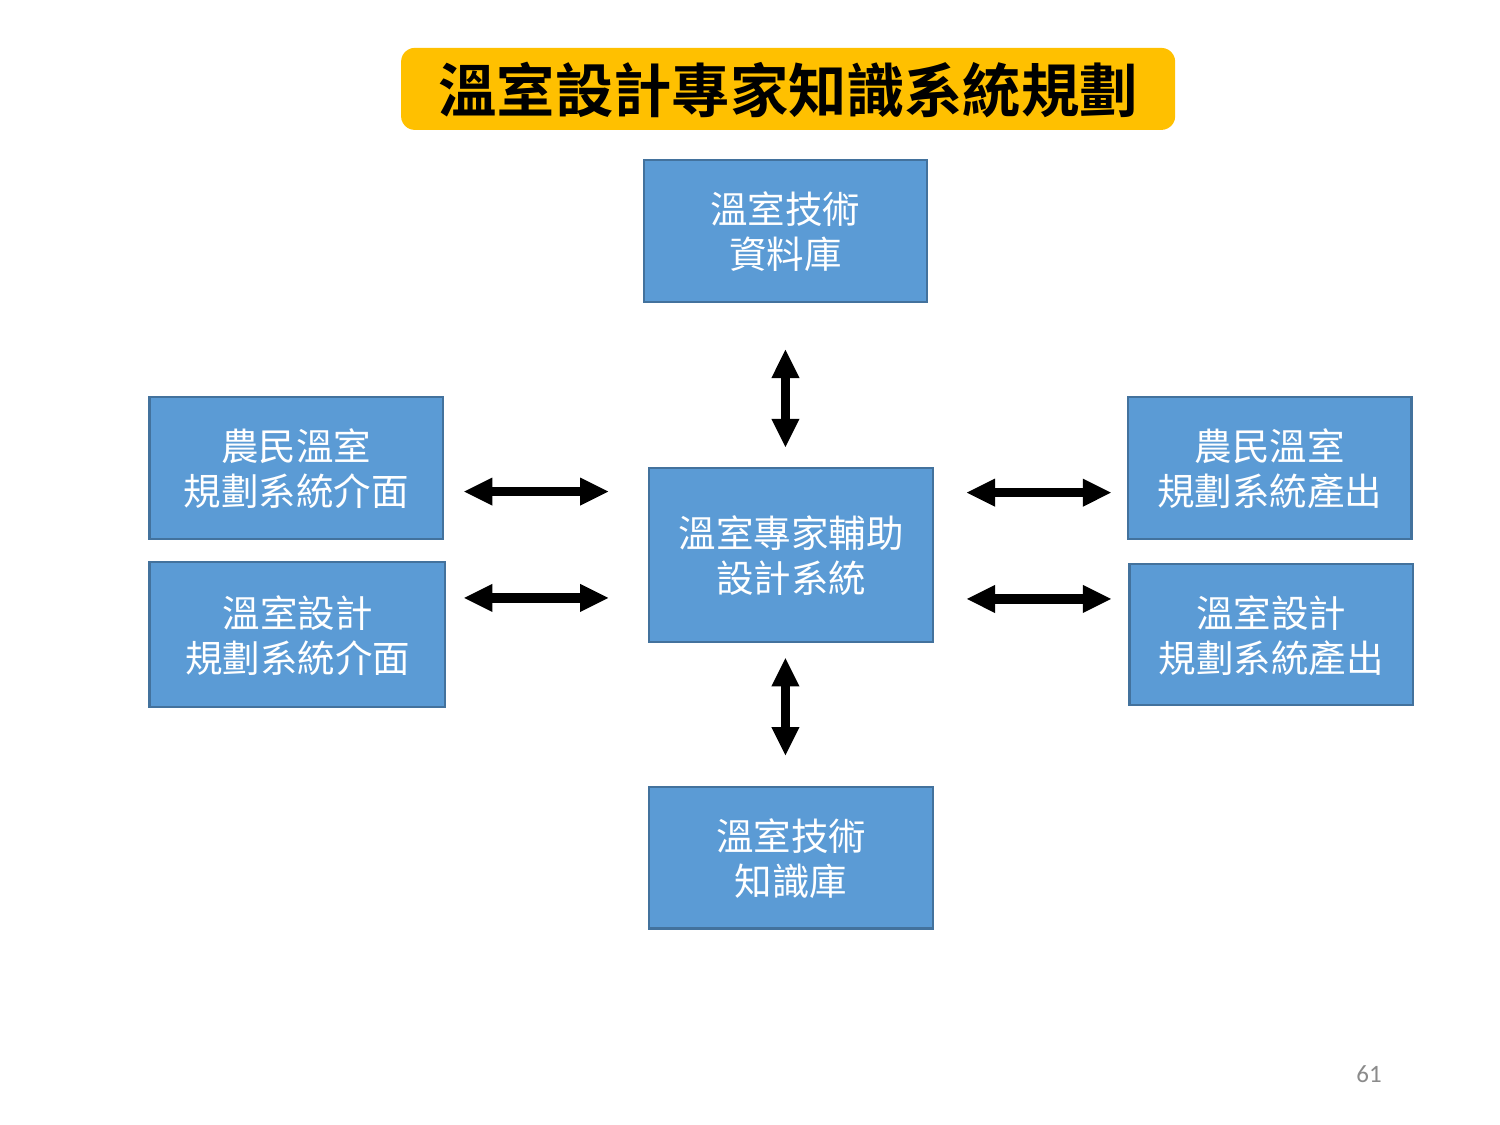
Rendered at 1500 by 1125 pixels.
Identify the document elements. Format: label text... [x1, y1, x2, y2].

text_box 農民溫室 規劃系統介面 [148, 396, 444, 540]
text_box 溫室設計 規劃系統產出 [1128, 563, 1414, 706]
text_box 溫室設計專家知識系統規劃 [400, 46, 1177, 131]
text_box 溫室技術 知識庫 [648, 786, 934, 930]
text_box 溫室設計 規劃系統介面 [148, 561, 446, 708]
text_box 溫室專家輔助 設計系統 [648, 467, 934, 643]
slide_number 61 [1059, 1042, 1397, 1103]
text_box 農民溫室 規劃系統產出 [1127, 396, 1413, 540]
text_box 溫室技術 資料庫 [643, 159, 928, 303]
